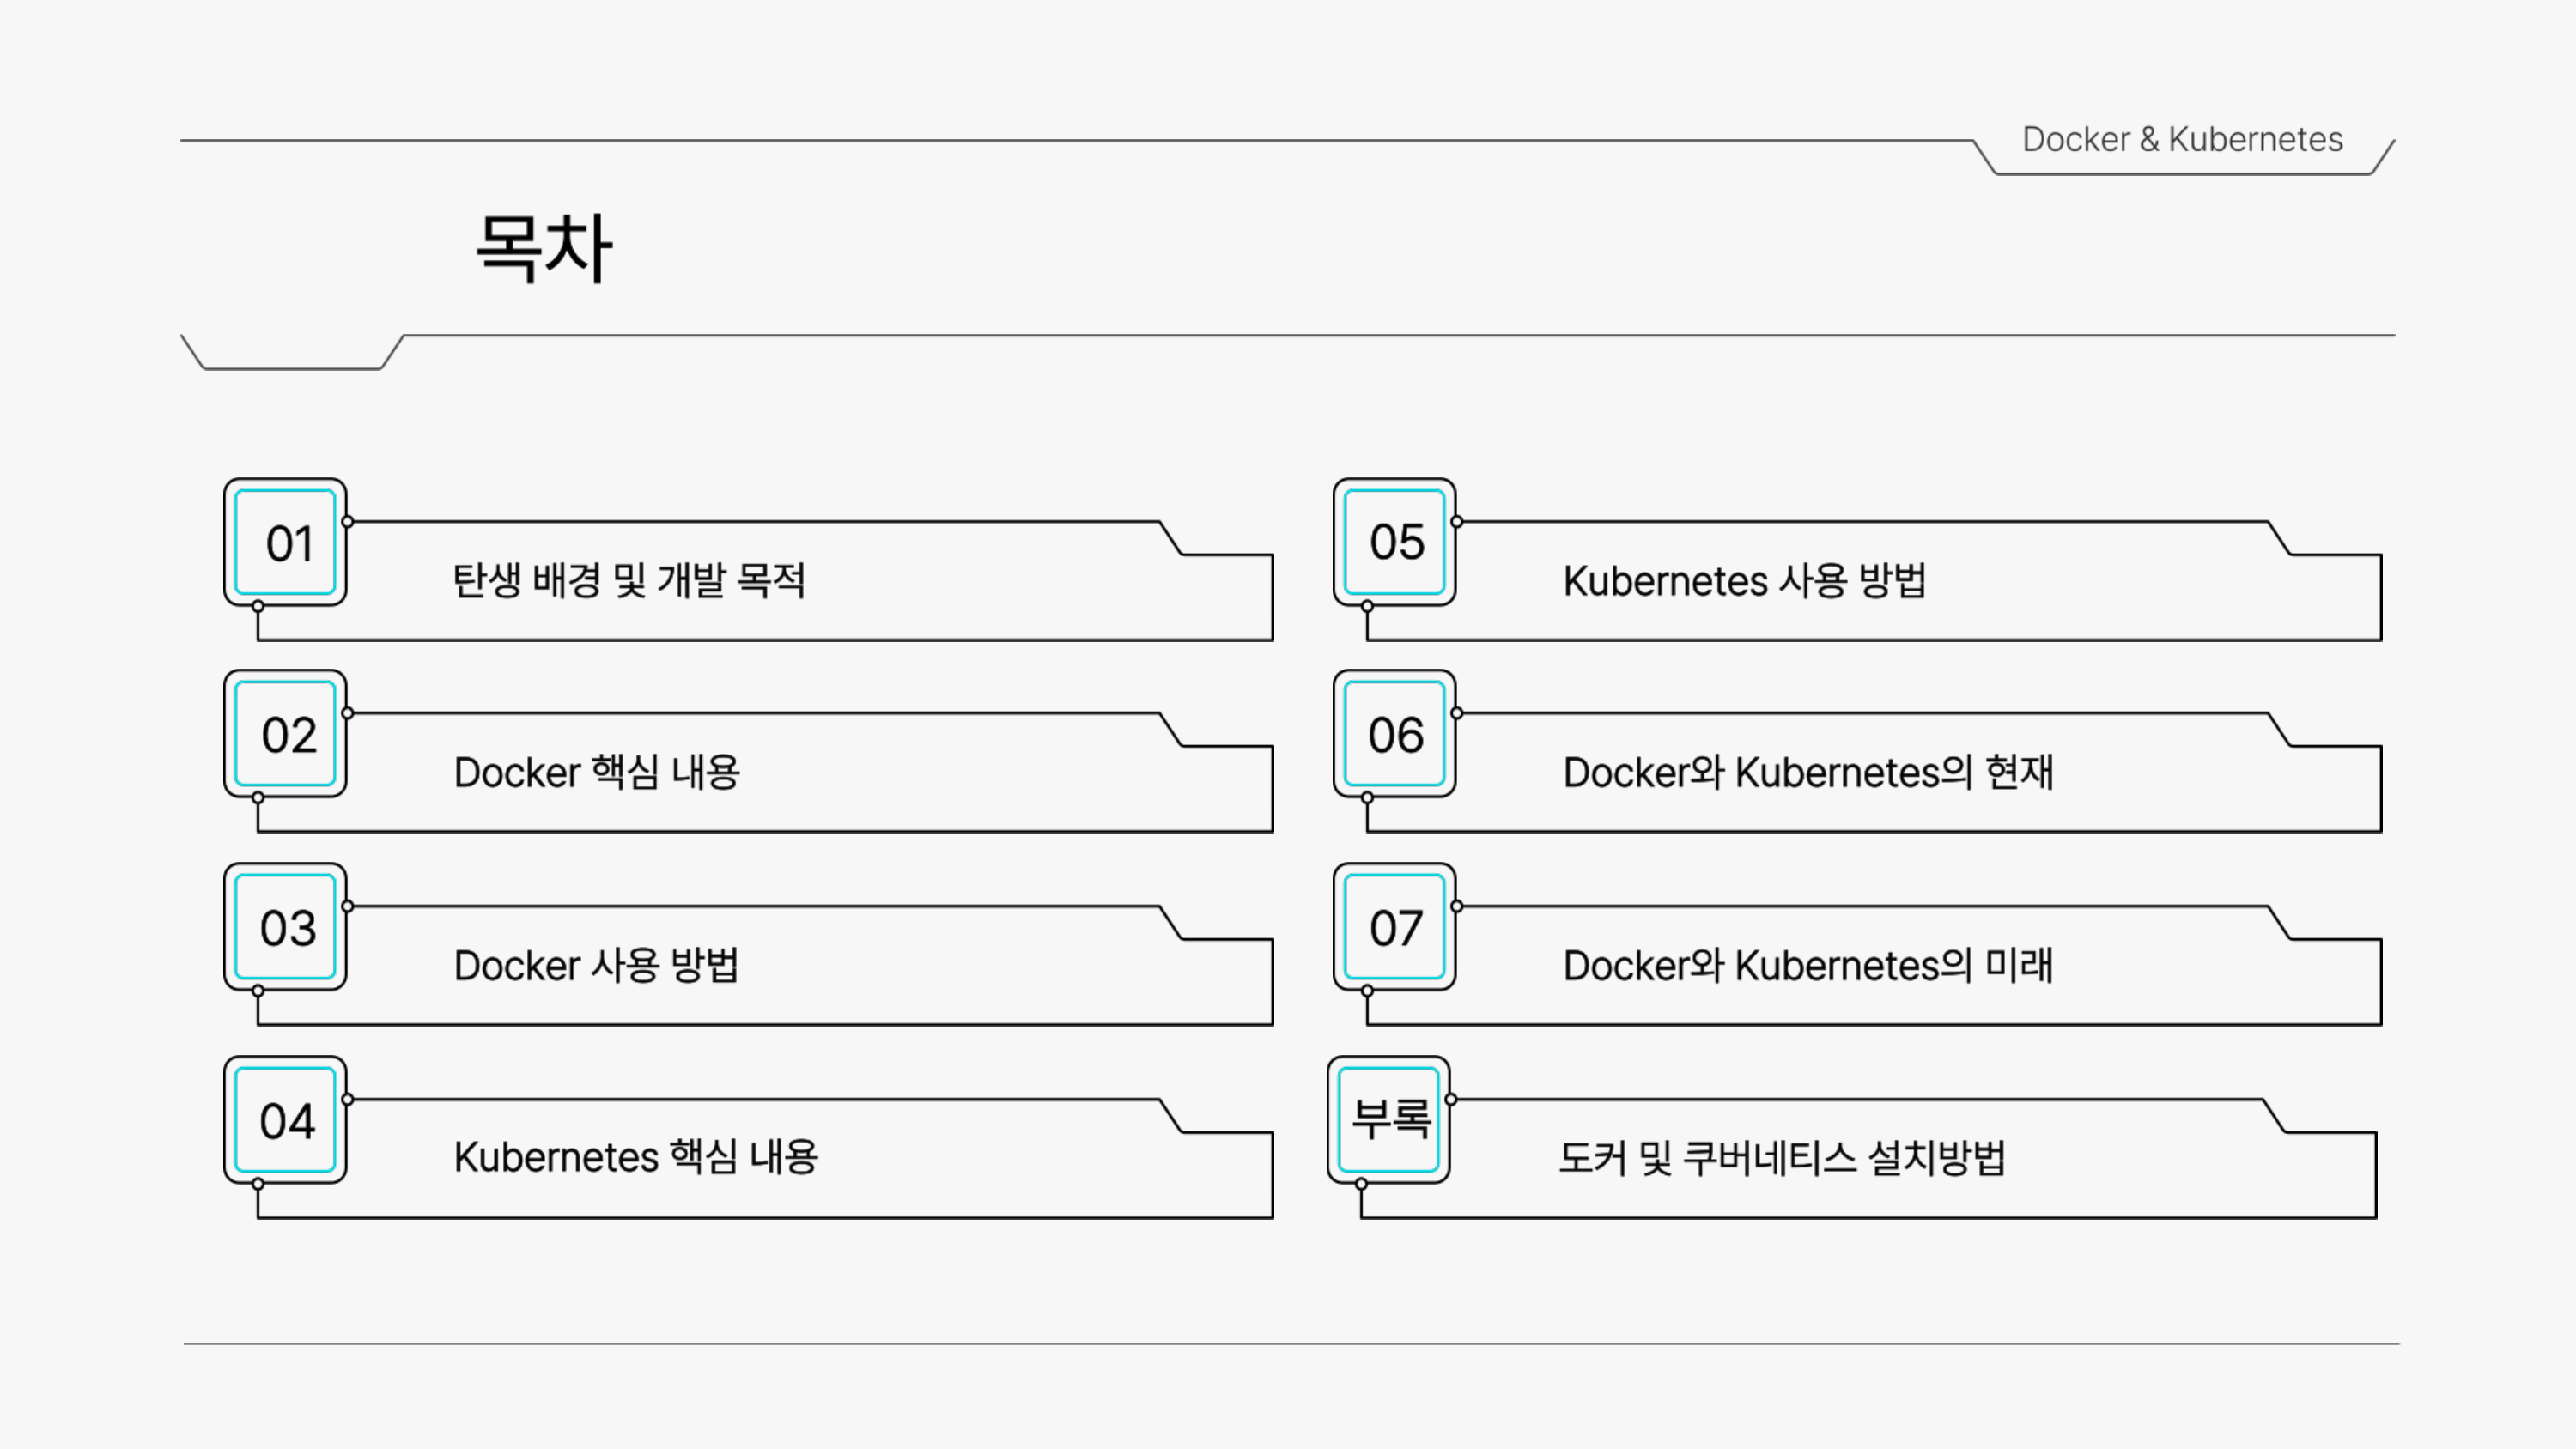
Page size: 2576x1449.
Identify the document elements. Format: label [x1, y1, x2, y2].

picture [192, 861, 1274, 1031]
picture [189, 476, 1274, 646]
picture [1302, 476, 2384, 646]
picture [192, 668, 1274, 838]
picture [192, 1054, 1274, 1222]
picture [1302, 668, 2384, 838]
picture [1300, 861, 2384, 1031]
picture [1309, 1054, 2378, 1224]
picture [180, 101, 2439, 376]
